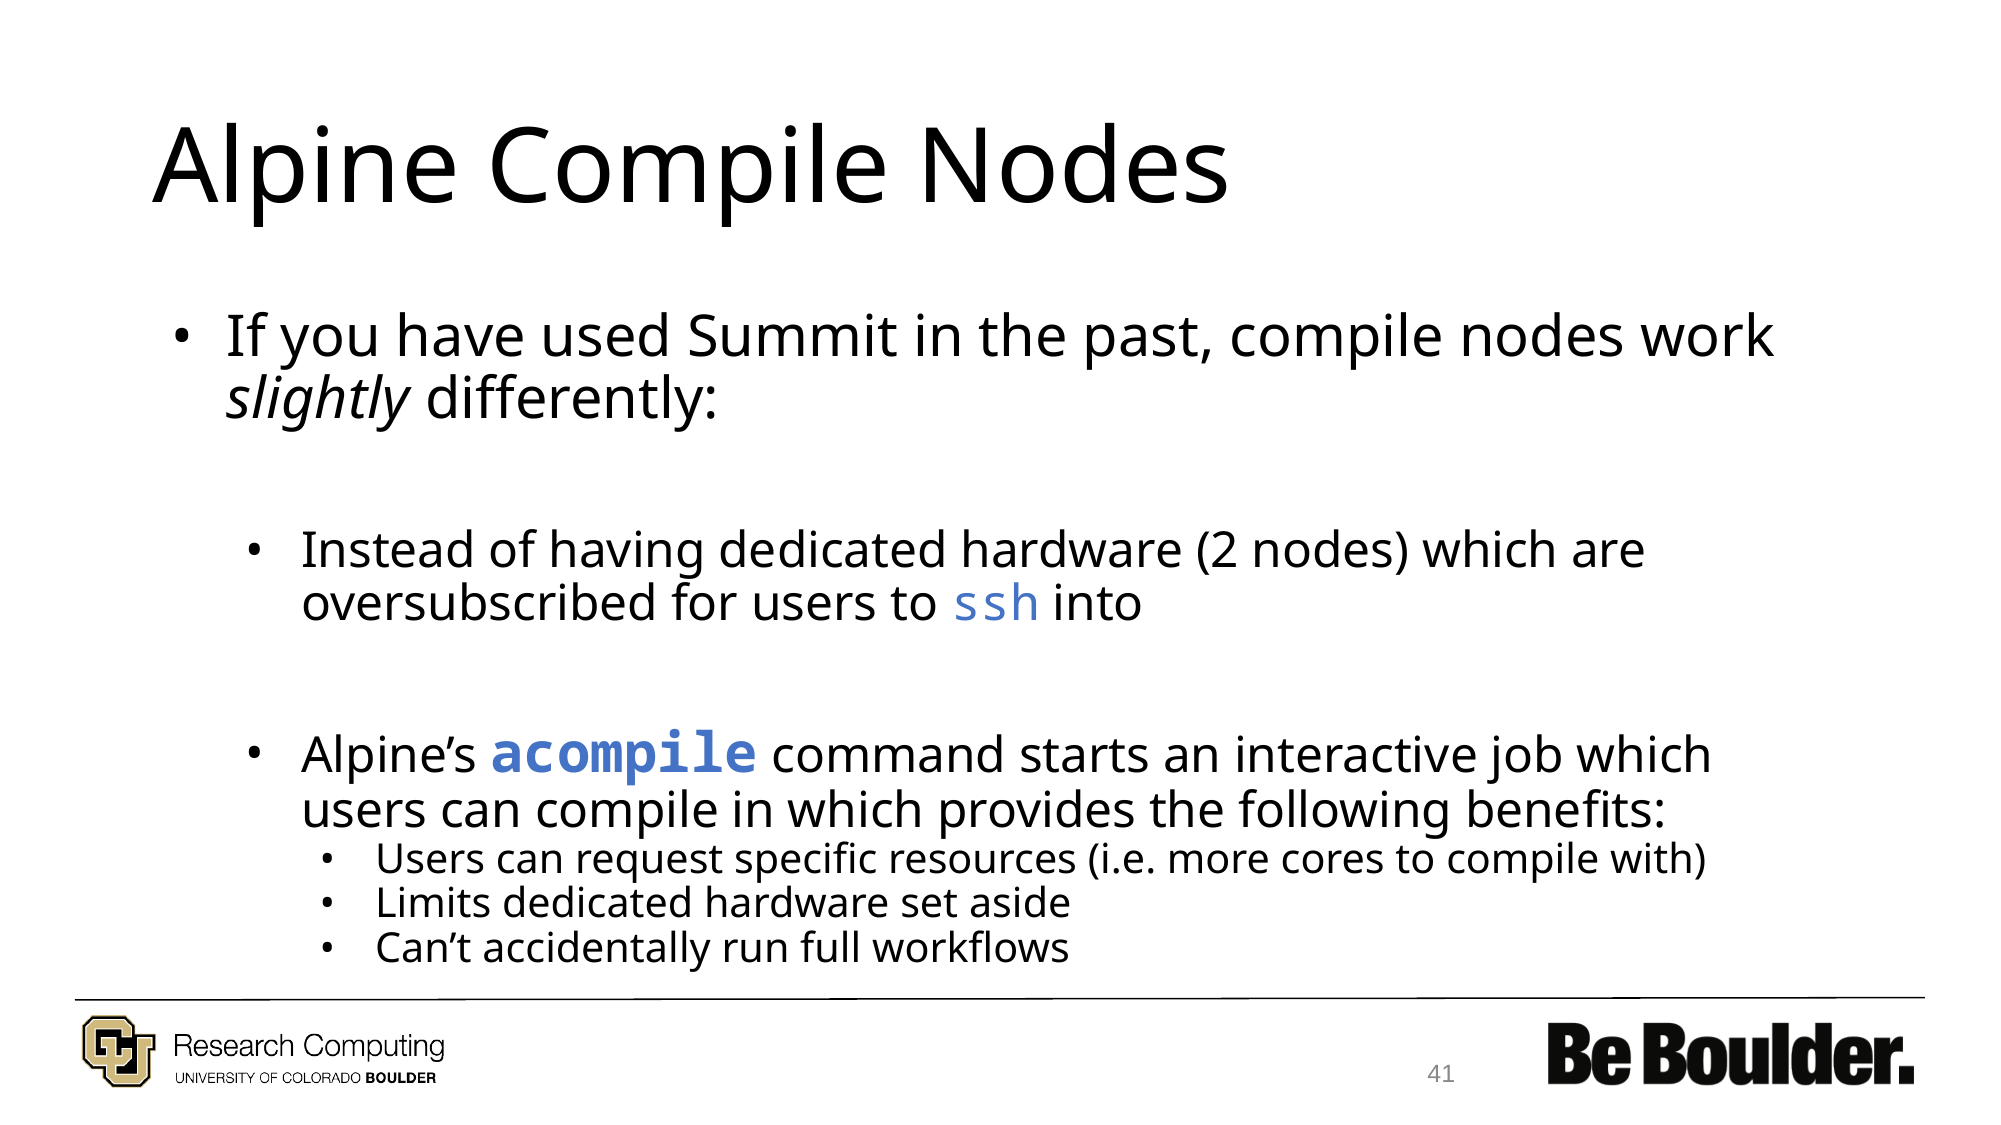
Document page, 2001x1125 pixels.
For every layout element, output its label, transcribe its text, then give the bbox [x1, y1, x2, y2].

list If you have used Summit in the past, compile nodes work slightly differently: Instead of having dedicated hardware (2 nodes) which are oversubscribed for users to ssh into Alpine’s acompile command starts an interactive job which users can compile in which provides the following benefits: Users can request specific resources (i.e. more cores to compile with) Limits dedicated hardware set aside Can’t accidentally run full workflows [137, 299, 1863, 983]
picture [81, 1015, 444, 1088]
title Alpine Compile Nodes [137, 59, 1863, 278]
slide_number ‹#› [1412, 1042, 1525, 1103]
picture [1524, 1015, 1938, 1088]
